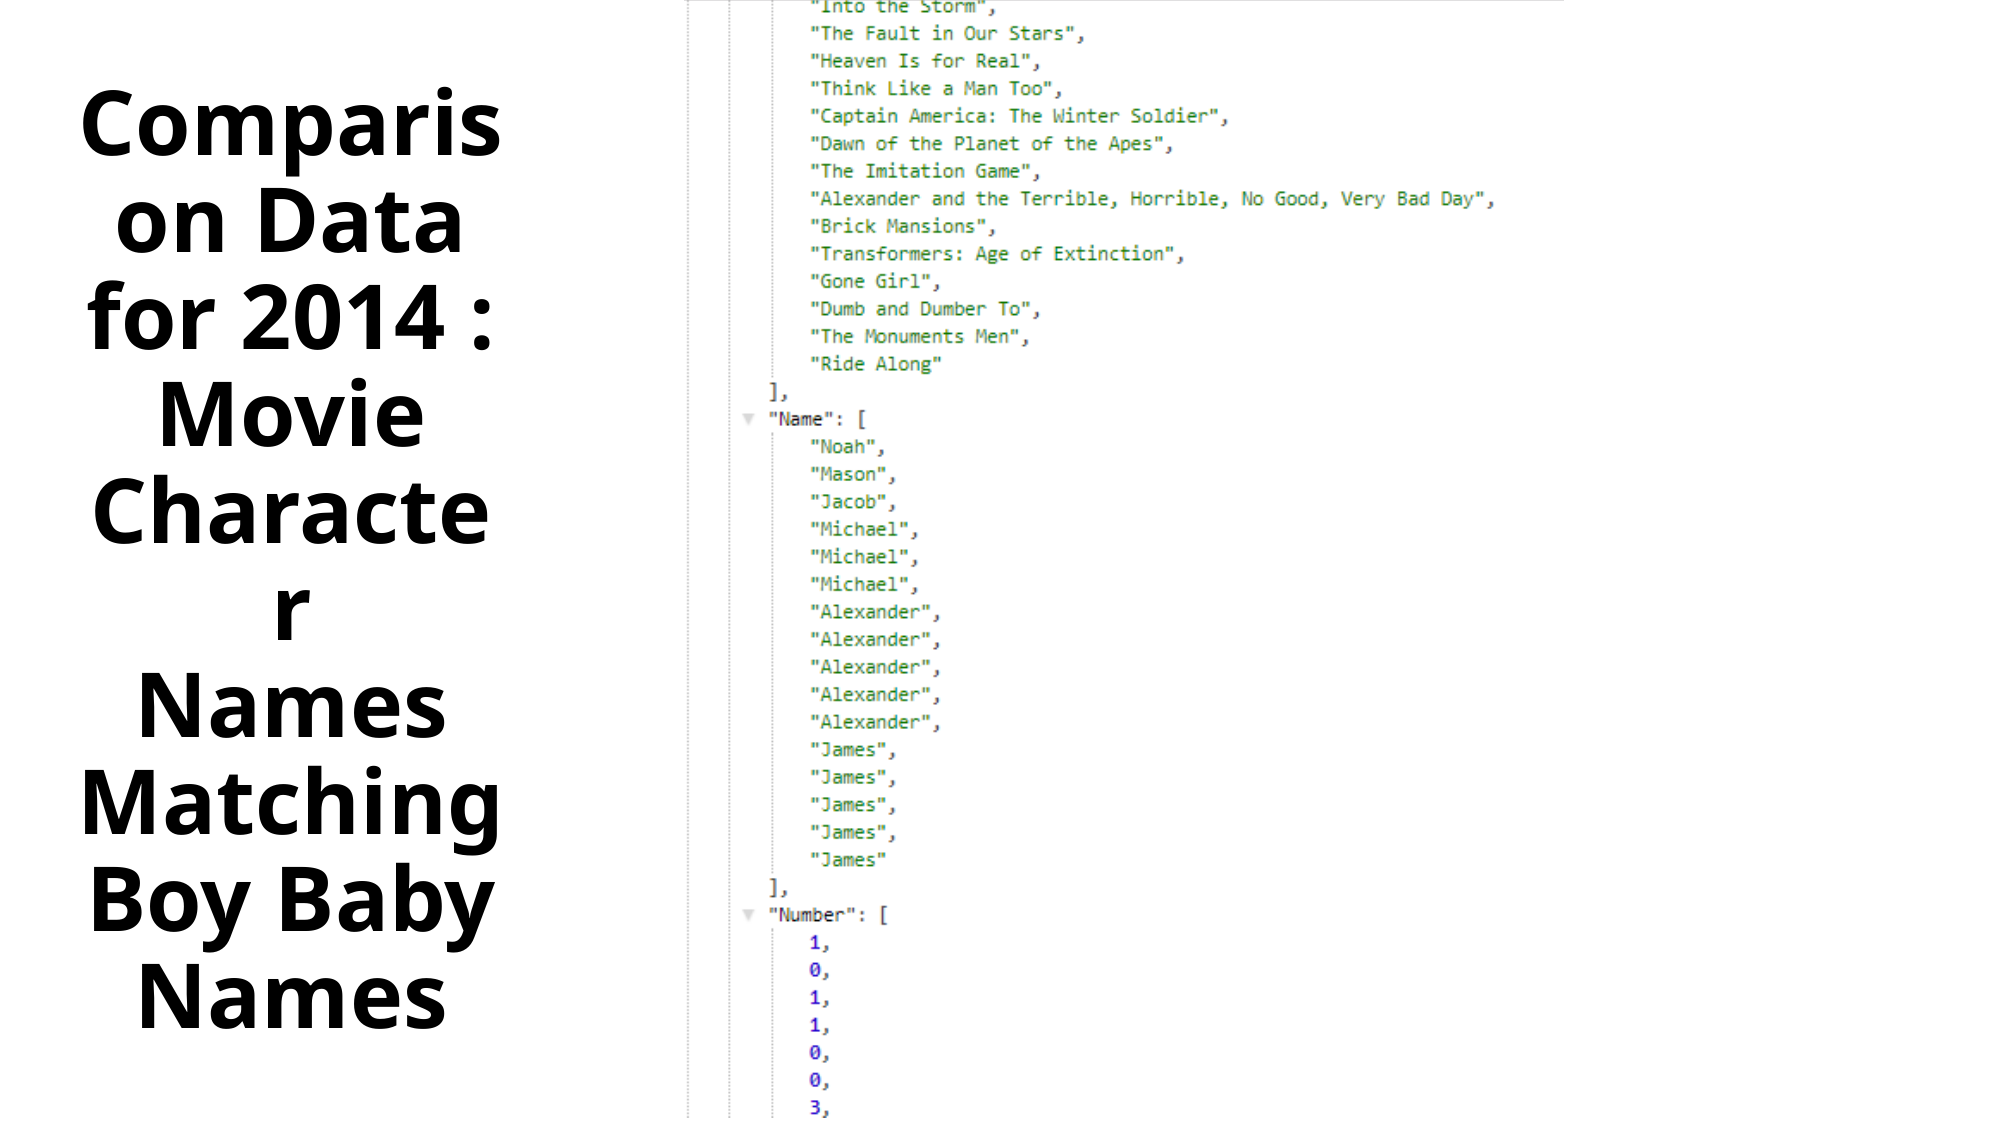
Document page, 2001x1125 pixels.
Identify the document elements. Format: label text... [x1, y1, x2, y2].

text_box Comparison Data for 2014 : Movie Character Names Matching Boy Baby Names [56, 66, 527, 1059]
picture [684, 0, 1563, 1118]
